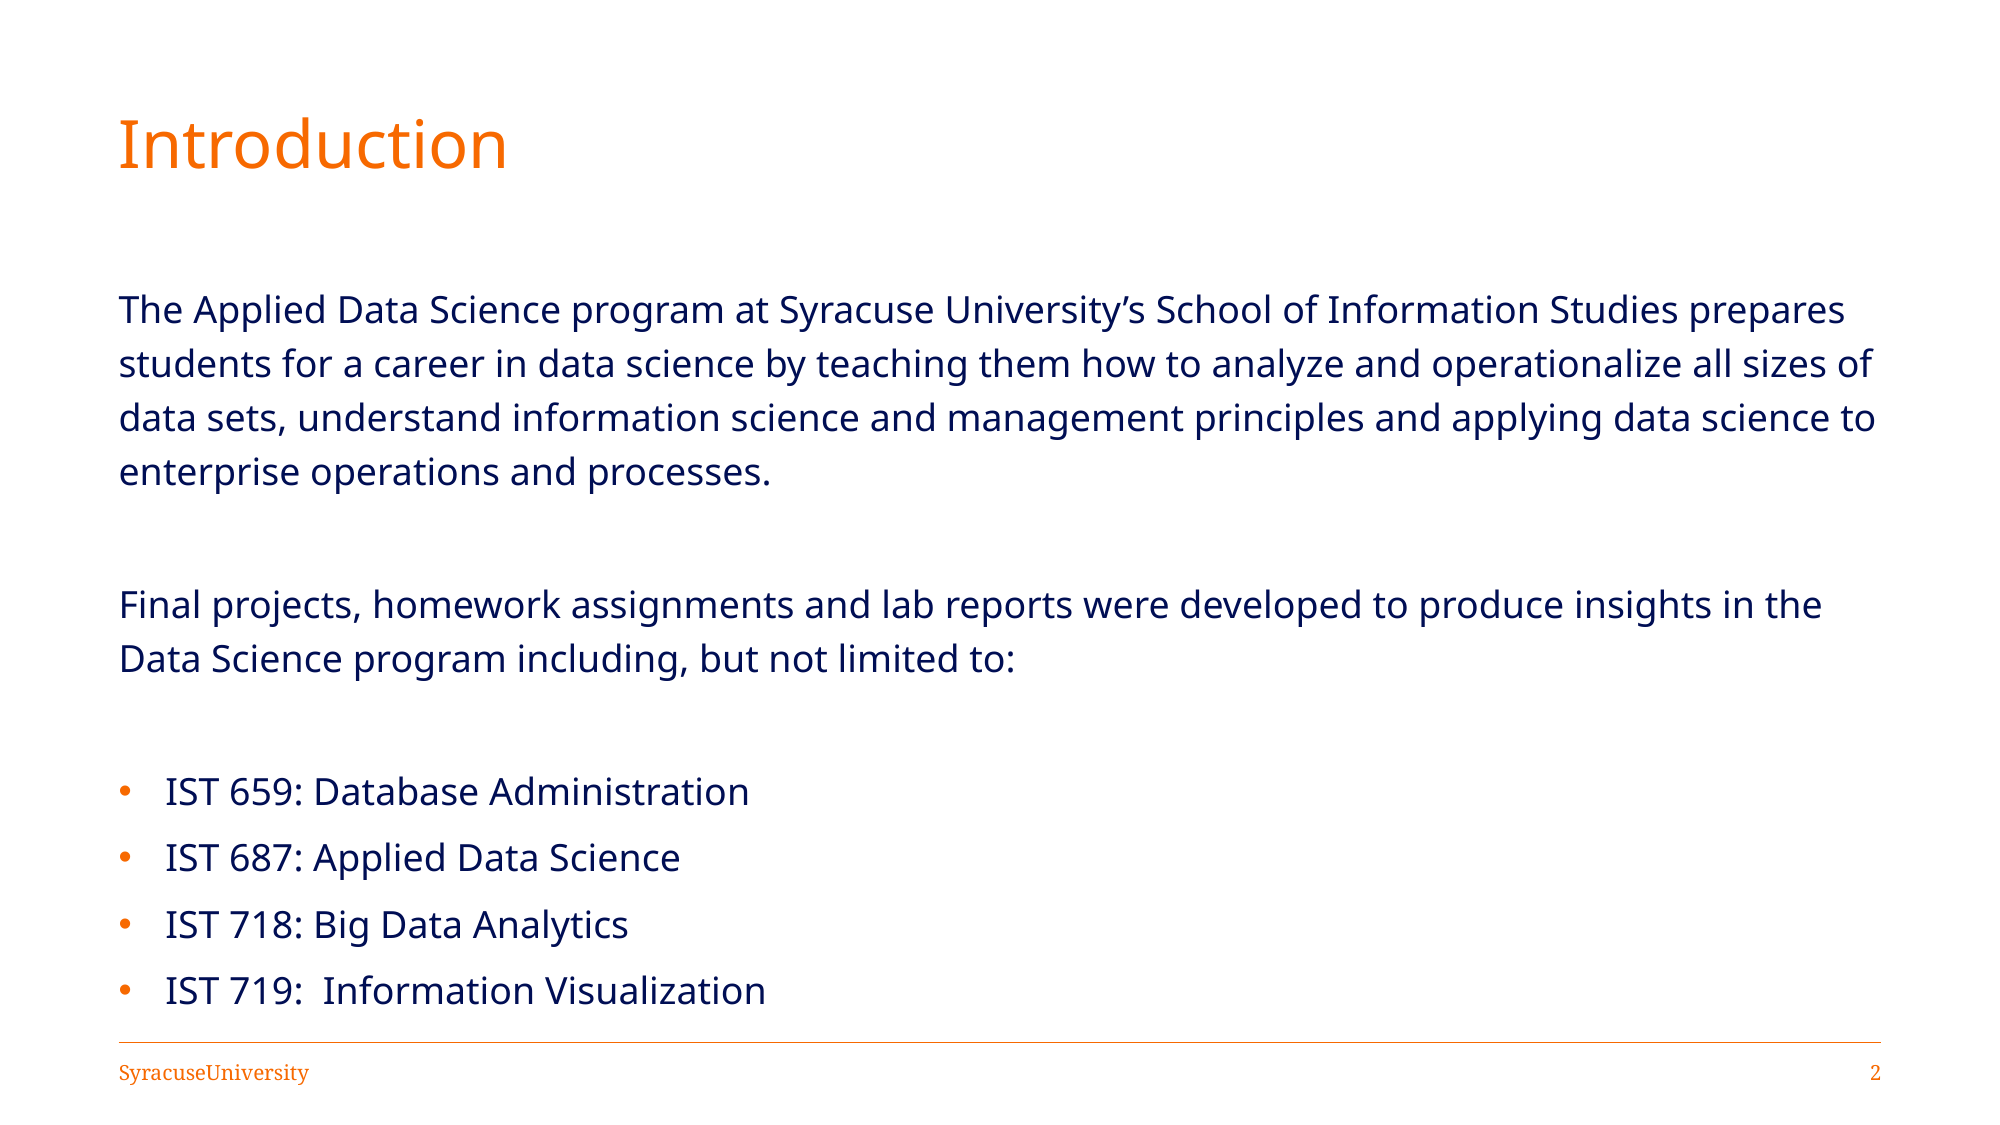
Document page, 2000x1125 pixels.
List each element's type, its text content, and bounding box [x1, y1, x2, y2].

title Introduction [118, 110, 1882, 173]
list The Applied Data Science program at Syracuse University’s School of Information Studies prepares students for a career in data science by teaching them how to analyze and operationalize all sizes of data sets, understand information science and management principles and applying data science to enterprise operations and processes. Final projects, homework assignments and lab reports were developed to produce insights in the Data Science program including, but not limited to: IST 659: Database Administration IST 687: Applied Data Science IST 718: Big Data Analytics IST 719: Information Visualization [118, 276, 1881, 1015]
